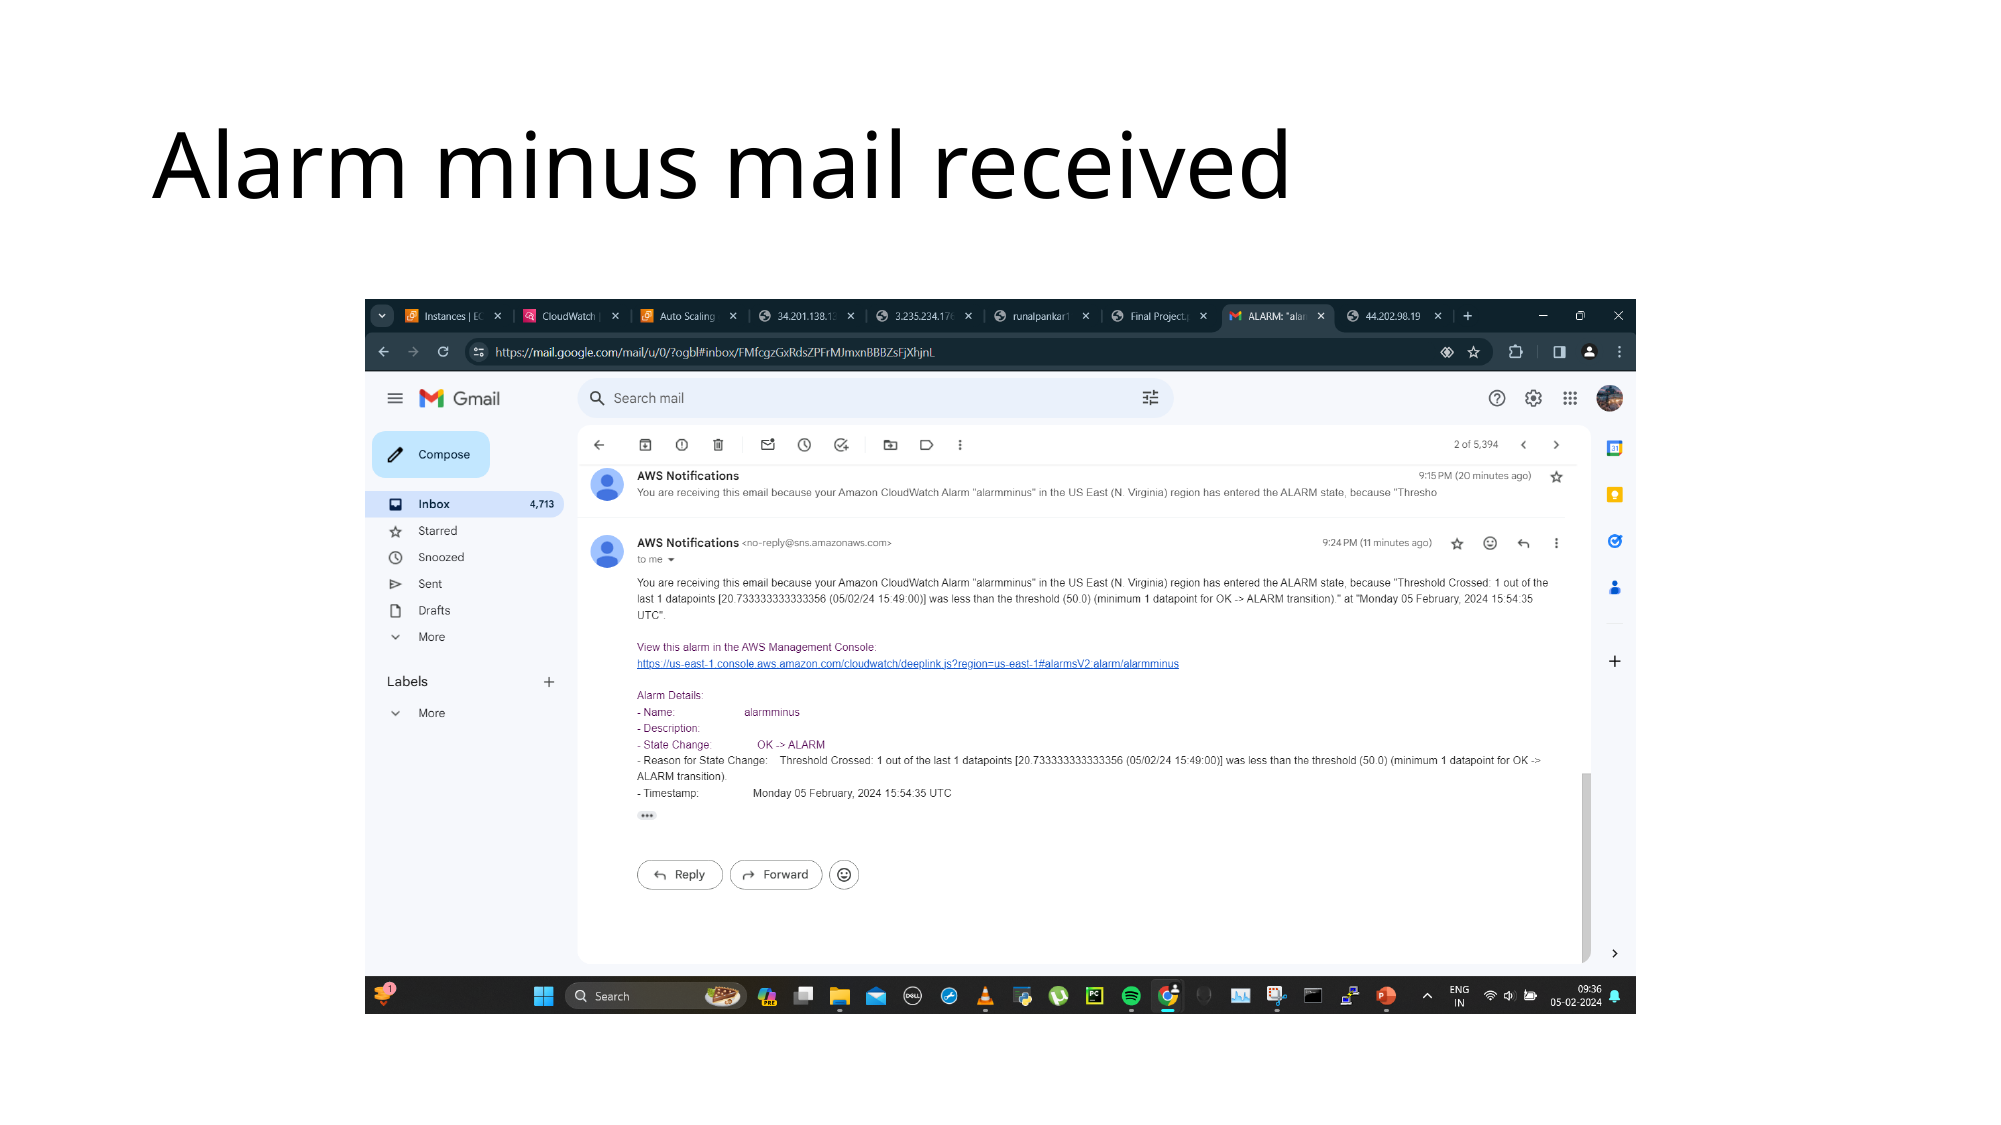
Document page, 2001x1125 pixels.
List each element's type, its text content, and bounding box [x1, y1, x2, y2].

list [364, 299, 1635, 1014]
title Alarm minus mail received [137, 59, 1863, 278]
